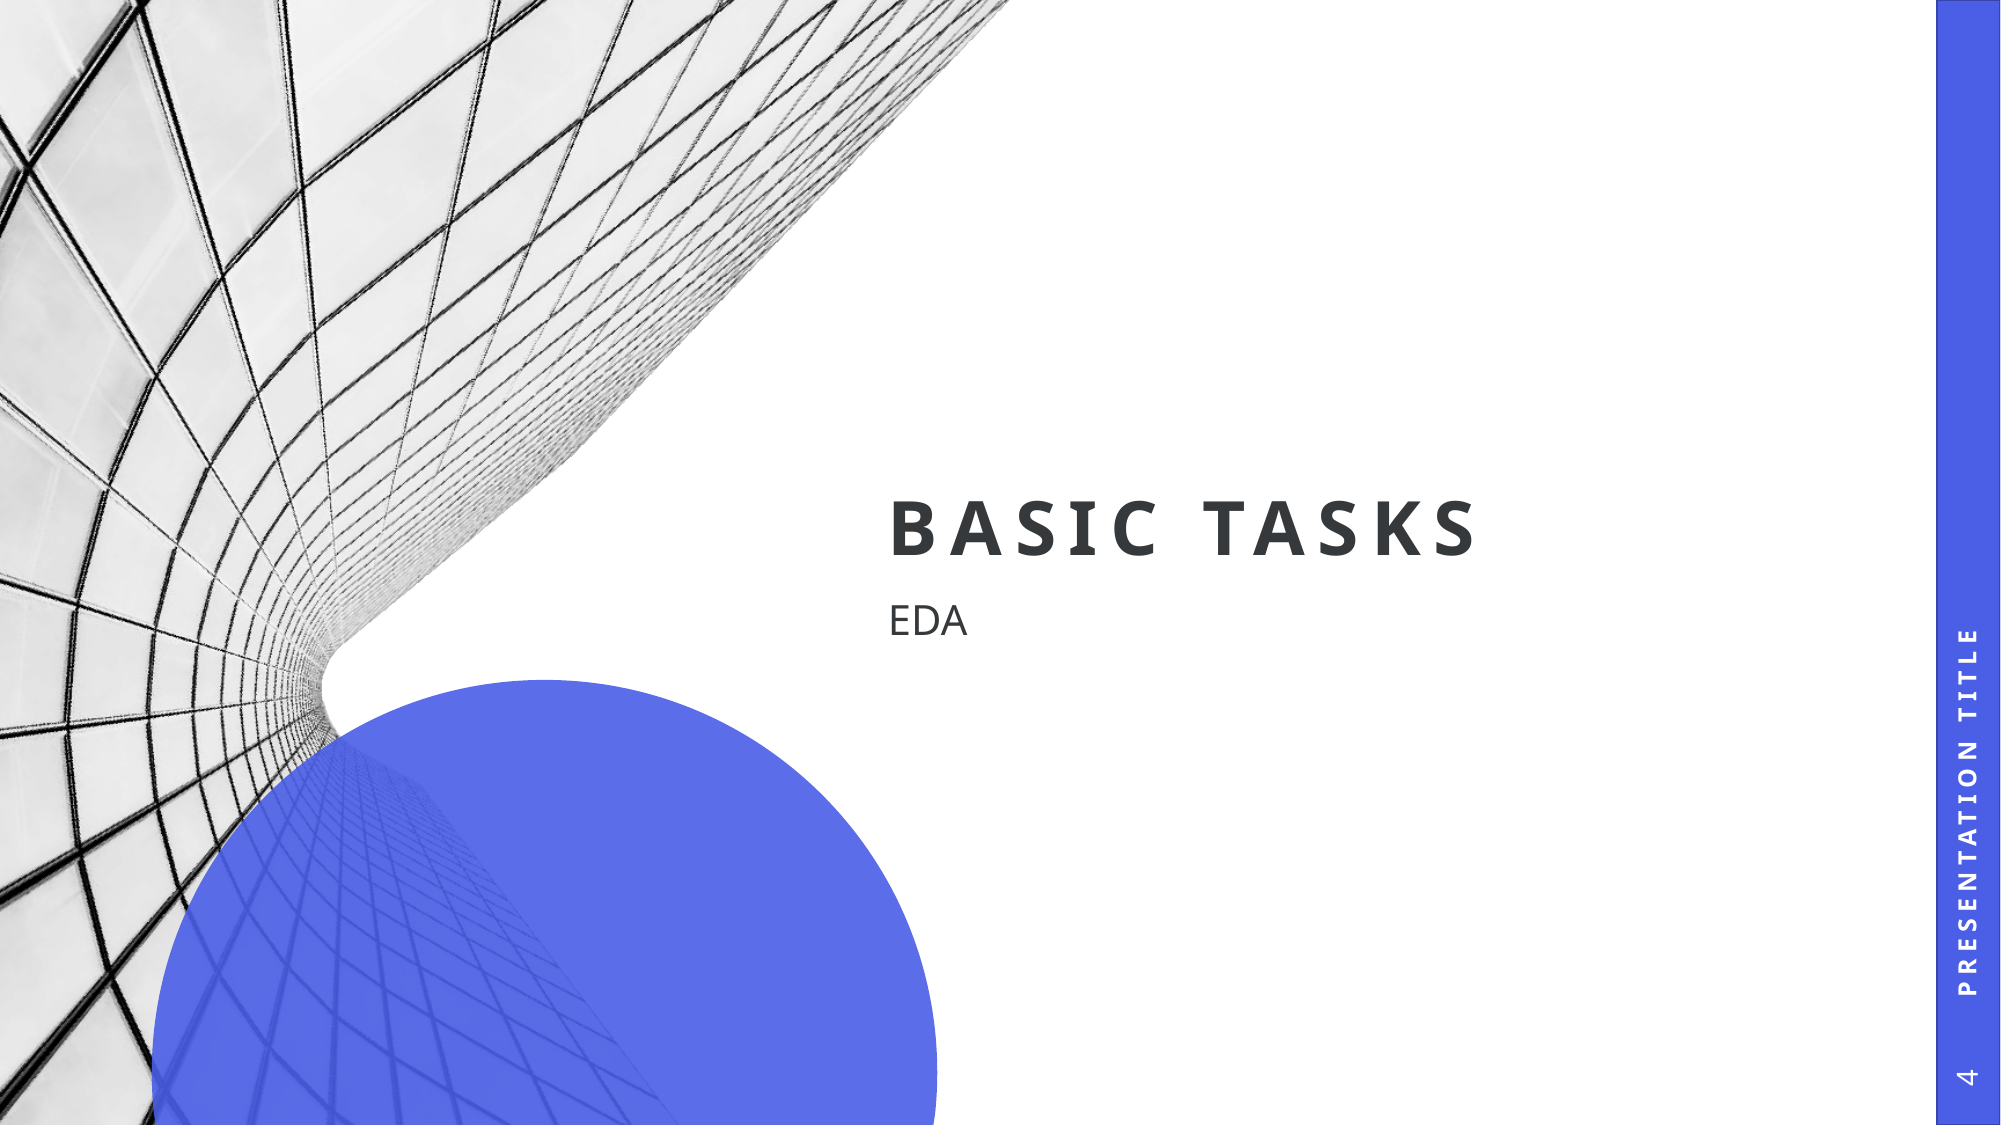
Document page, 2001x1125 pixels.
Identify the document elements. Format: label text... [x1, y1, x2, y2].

footer Presentation Title [1937, 0, 2000, 1032]
subtitle EDA [888, 569, 1878, 748]
slide_number 4 [1937, 1032, 2000, 1125]
title Basic Tasks [888, 335, 1878, 569]
